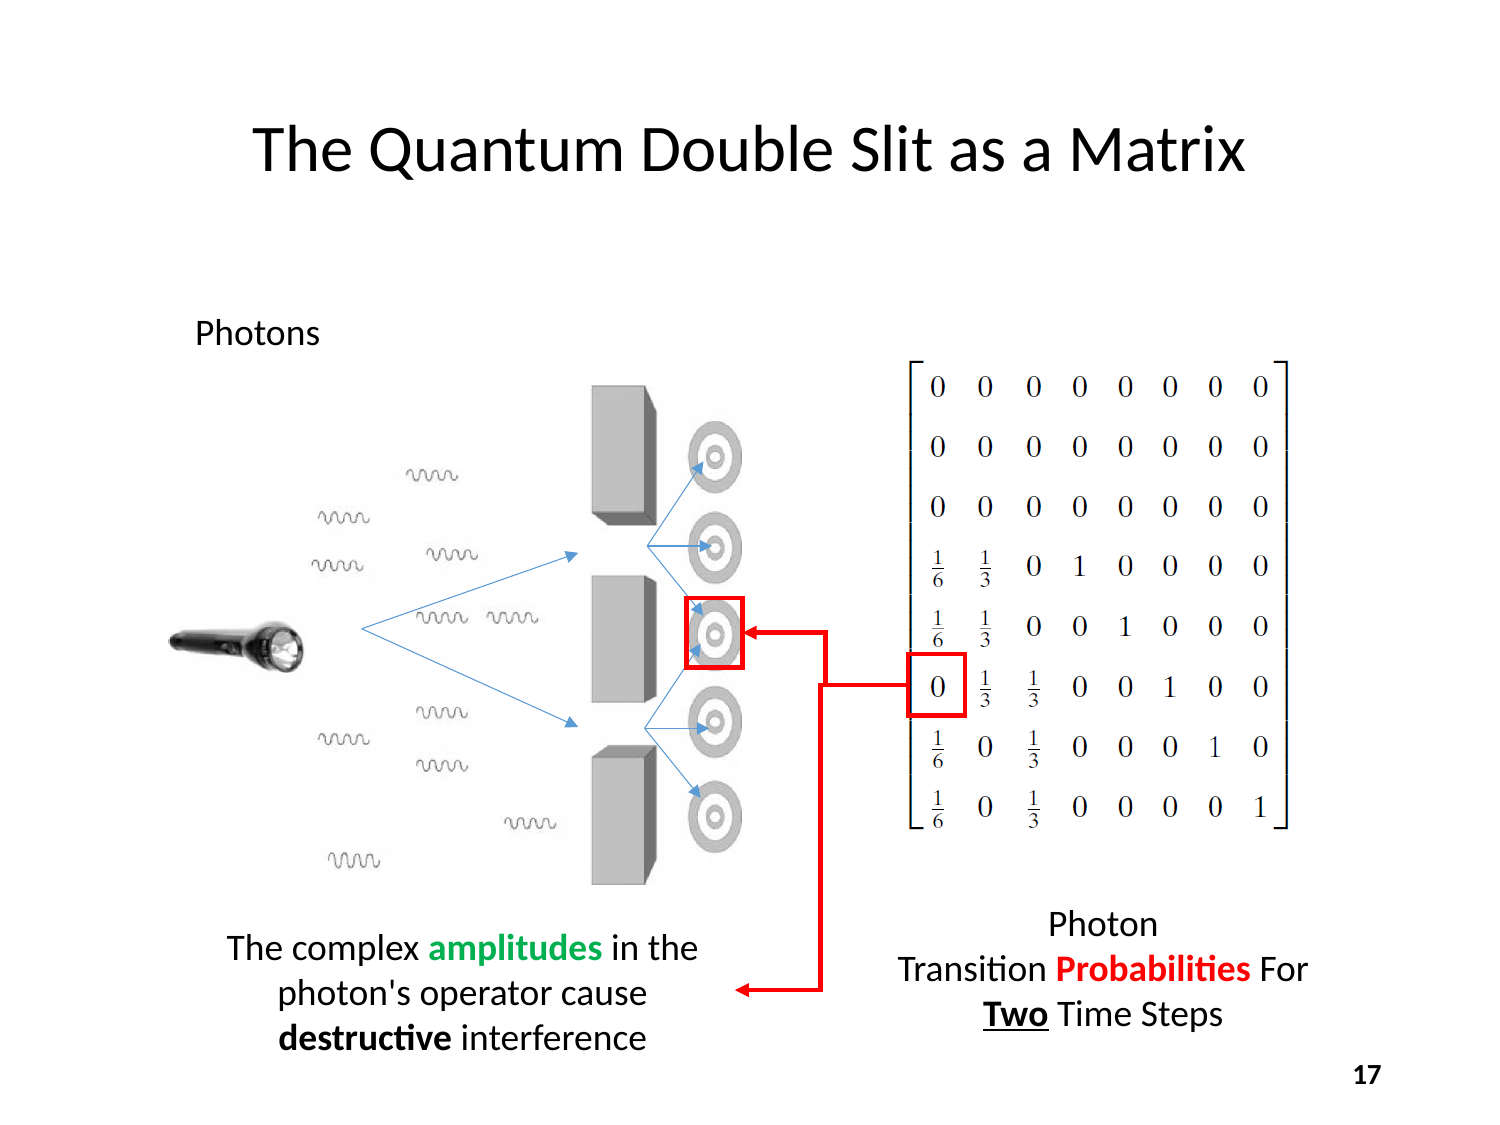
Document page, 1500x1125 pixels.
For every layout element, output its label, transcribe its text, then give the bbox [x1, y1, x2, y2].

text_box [361, 552, 579, 628]
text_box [647, 461, 704, 545]
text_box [644, 643, 701, 728]
picture [893, 337, 1296, 848]
text_box Photons [131, 300, 385, 361]
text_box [361, 628, 579, 727]
text_box Photon Transition Probabilities For Two Time Steps [880, 891, 1326, 1041]
picture [150, 357, 776, 894]
slide_number 17 [1059, 1042, 1397, 1103]
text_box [734, 684, 909, 991]
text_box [644, 729, 701, 798]
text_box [647, 547, 704, 616]
text_box The complex amplitudes in the photon's operator cause destructive interference [190, 915, 735, 1065]
title The Quantum Double Slit as a Matrix [103, 59, 1397, 241]
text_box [742, 632, 909, 684]
